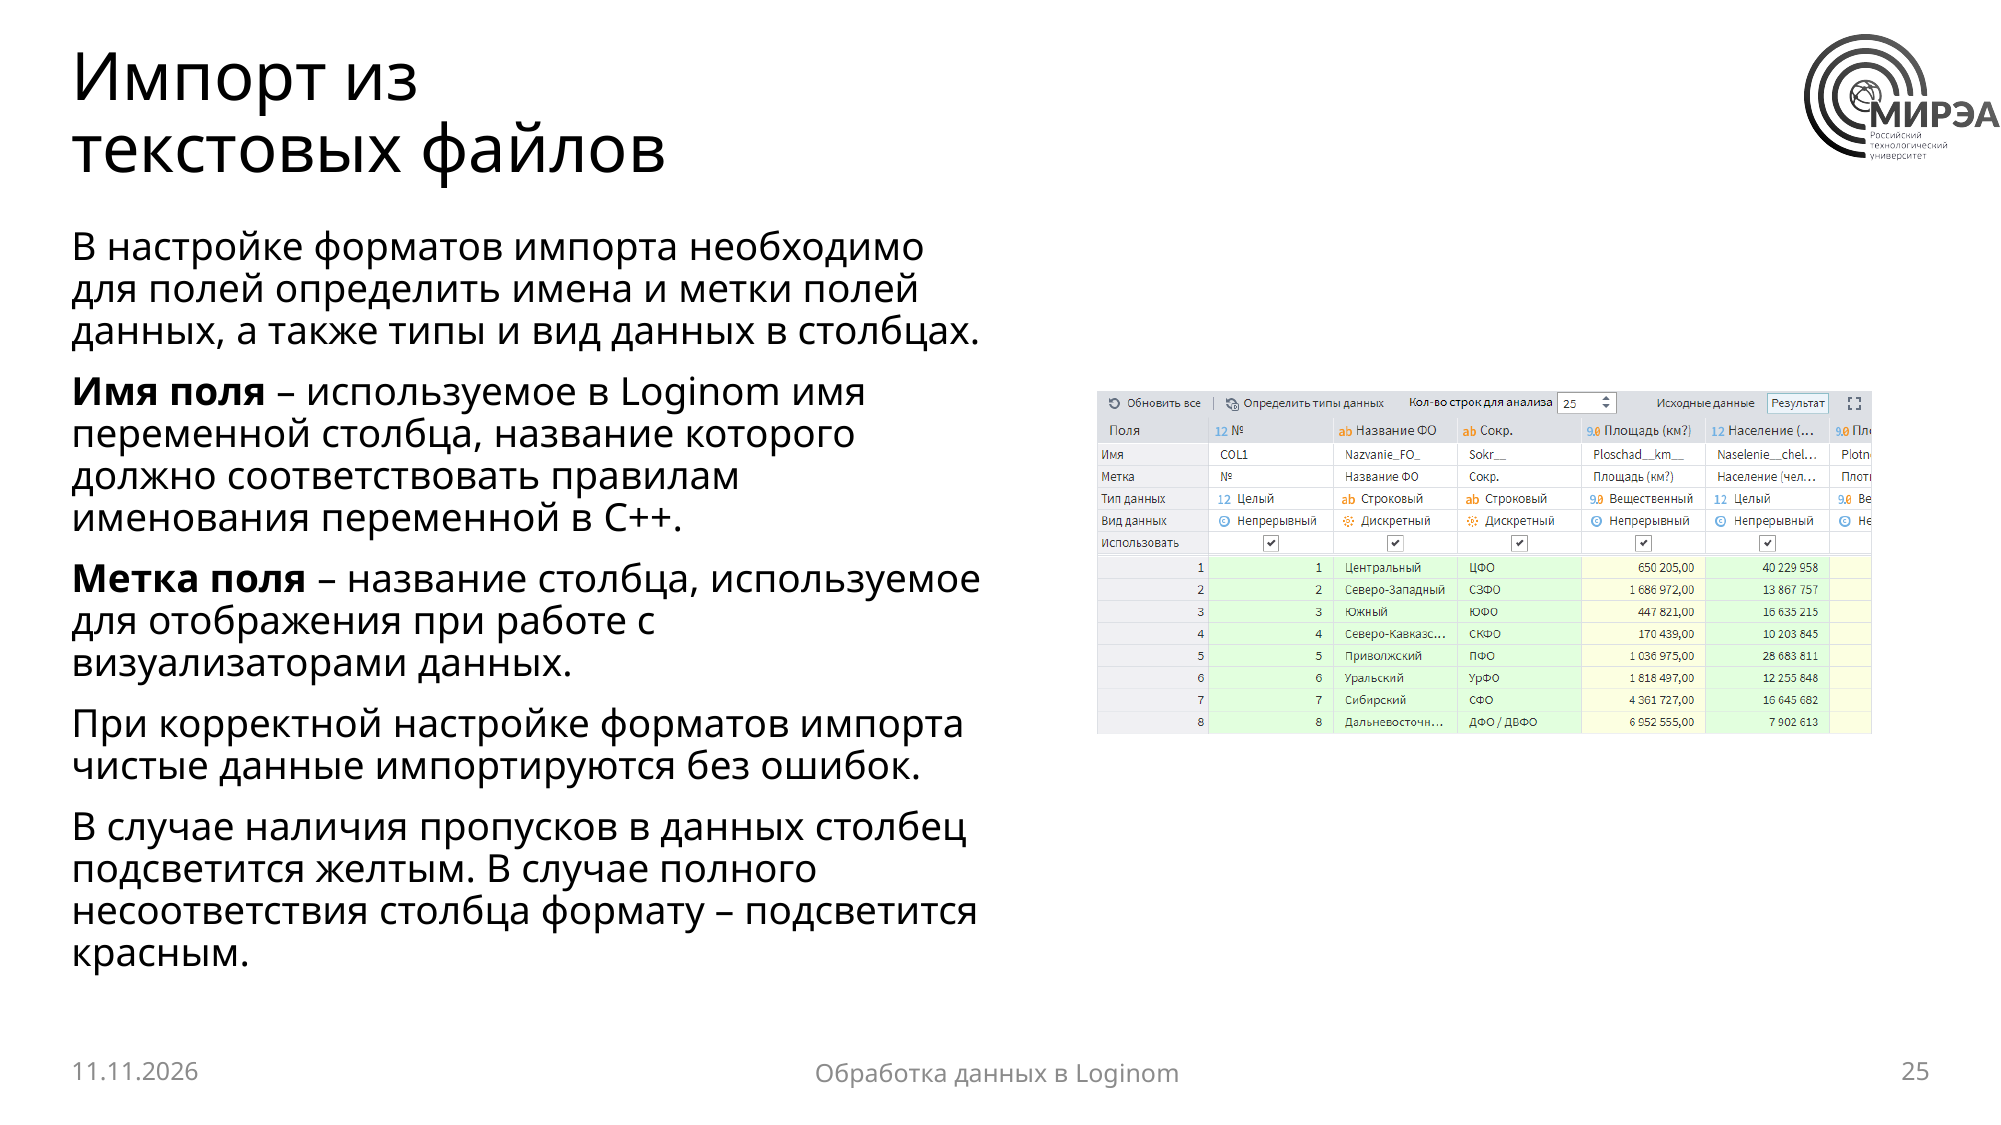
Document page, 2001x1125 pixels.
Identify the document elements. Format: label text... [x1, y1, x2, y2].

picture [1804, 34, 2000, 161]
title Импорт из текстовых файлов [56, 22, 752, 209]
footer Обработка данных в Loginom [572, 1042, 1423, 1103]
list В настройке форматов импорта необходимо для полей определить имена и метки полей данных, а также типы и вид данных в столбцах. Имя поля – используемое в Loginom имя переменной столбца, название которого должно соответствовать правилам именования переменной в C++. Метка поля – название столбца, используемое для отображения при работе с визуализаторами данных. При корректной настройке форматов импорта чистые данные импортируются без ошибок. В случае наличия пропусков в данных столбец подсветится желтым. В случае полного несоответствия столбца формату – подсветится красным. [56, 219, 1000, 1020]
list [1094, 391, 1873, 734]
slide_number 25 [1494, 1042, 1945, 1103]
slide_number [56, 1042, 507, 1103]
